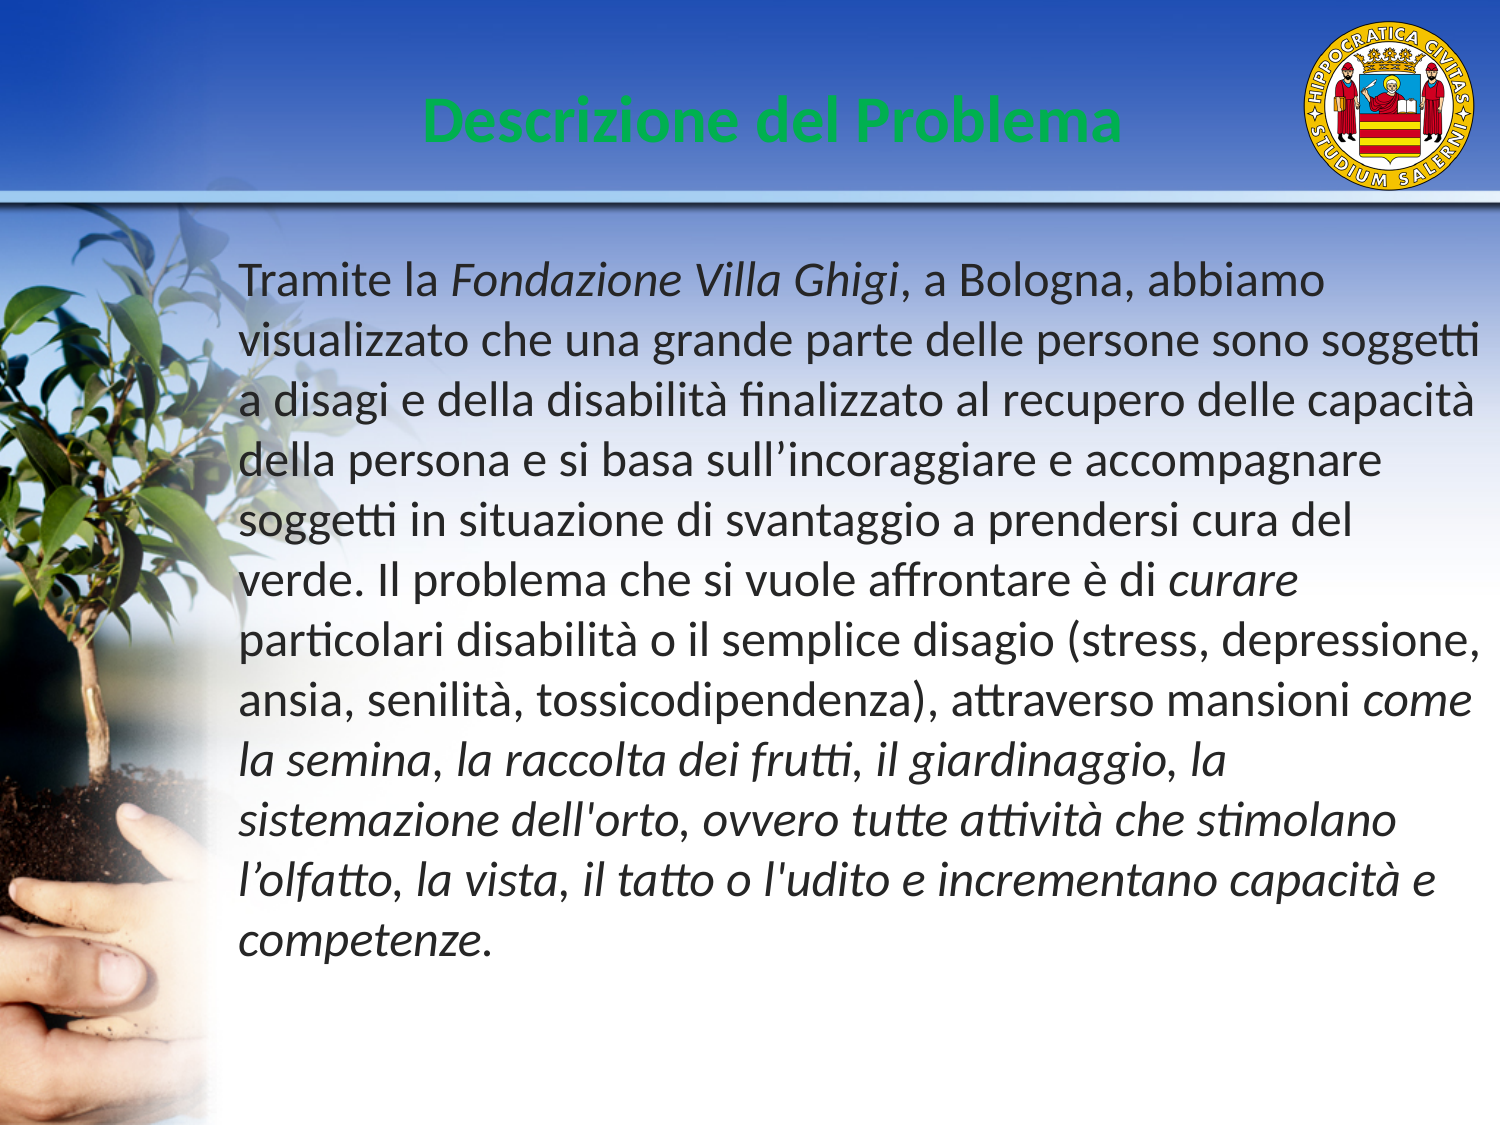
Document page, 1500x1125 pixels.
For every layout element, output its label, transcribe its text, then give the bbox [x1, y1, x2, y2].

title Descrizione del Problema [225, 37, 1294, 196]
picture [0, 0, 1500, 1125]
list Tramite la Fondazione Villa Ghigi, a Bologna, abbiamo visualizzato che una grande parte delle persone sono soggetti a disagi e della disabilità finalizzato al recupero delle capacità della persona e si basa sull’incoraggiare e accompagnare soggetti in situazione di svantaggio a prendersi cura del verde. Il problema che si vuole affrontare è di curare particolari disabilità o il semplice disagio (stress, depressione, ansia, senilità, tossicodipendenza), attraverso mansioni come la semina, la raccolta dei frutti, il giardinaggio, la sistemazione dell'orto, ovvero tutte attività che stimolano l’olfatto, la vista, il tatto o l'udito e incrementano capacità e competenze. [223, 238, 1500, 1089]
